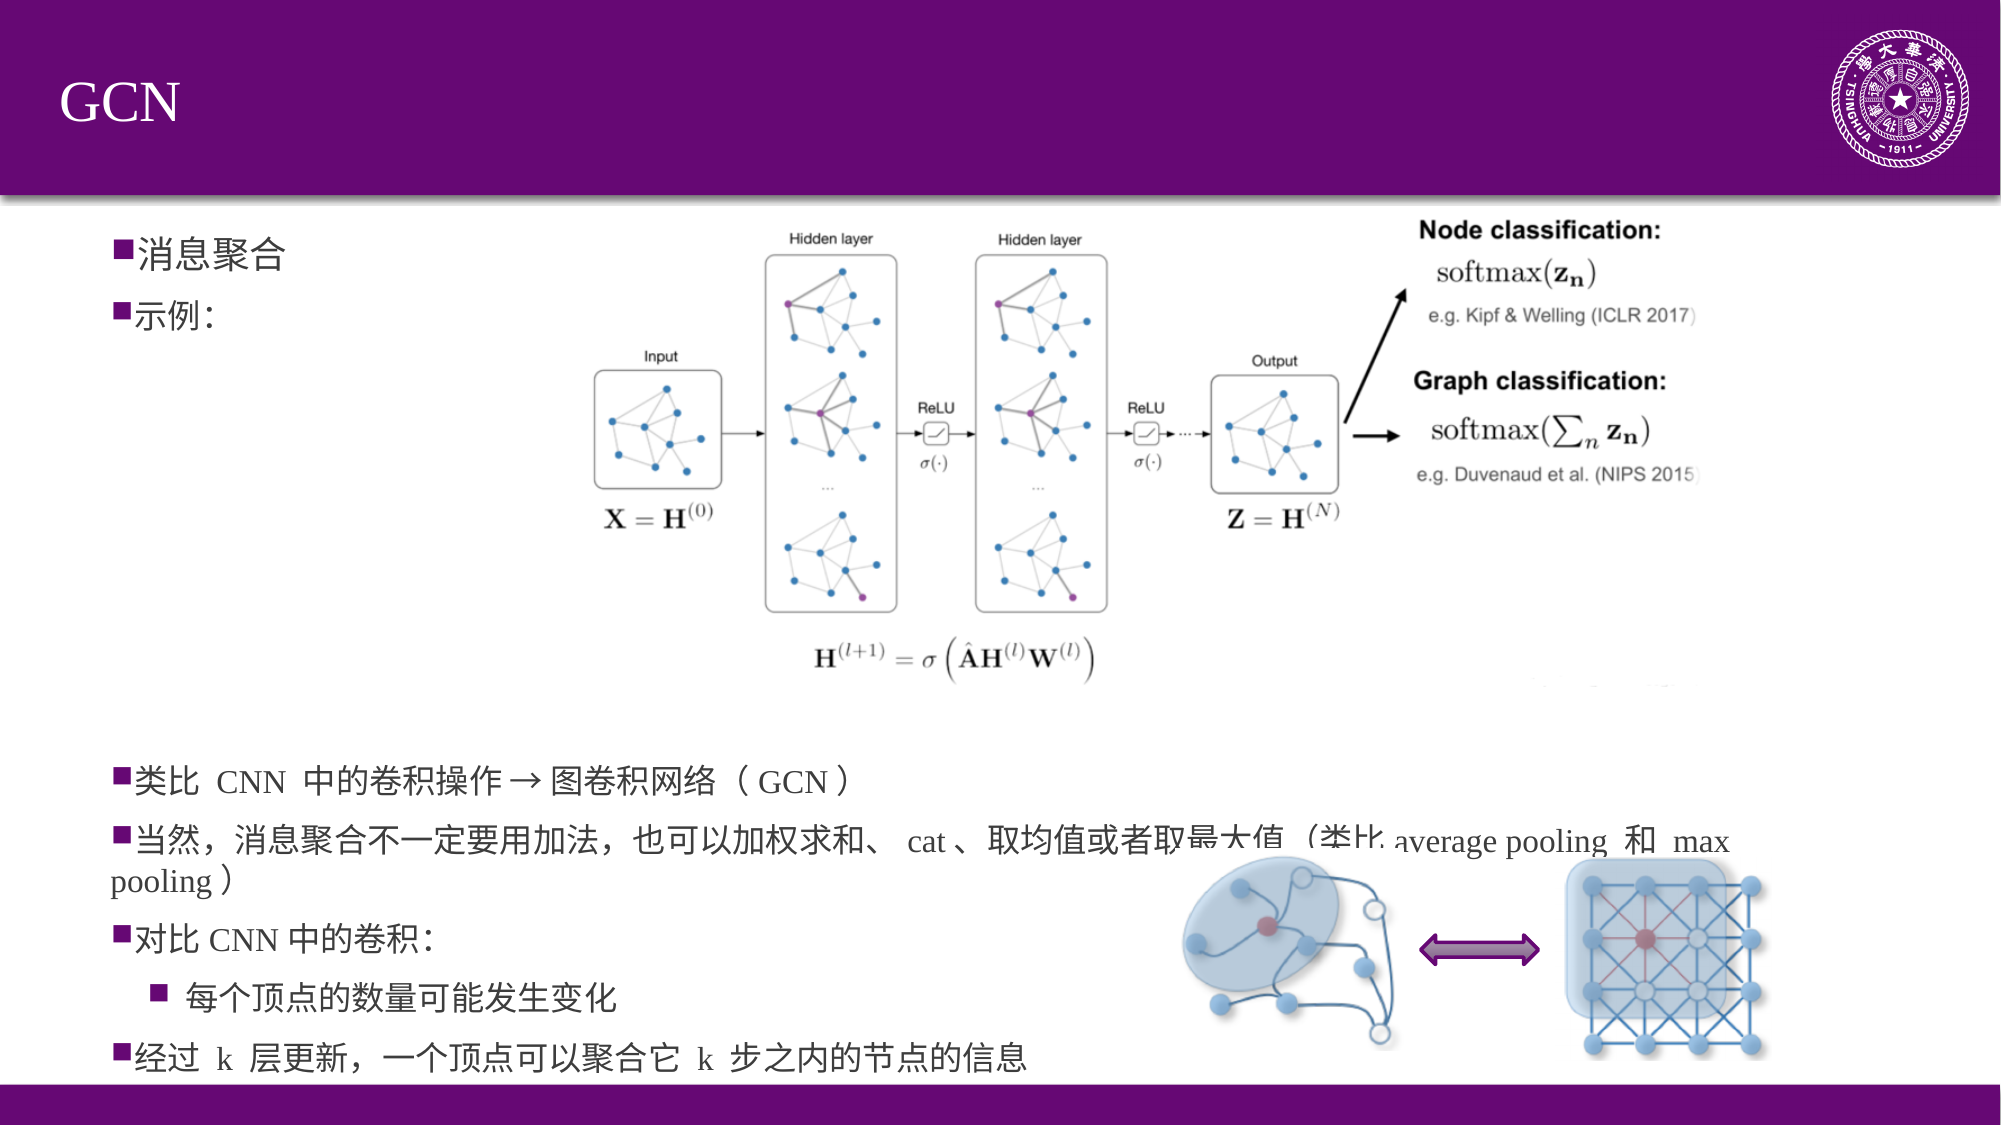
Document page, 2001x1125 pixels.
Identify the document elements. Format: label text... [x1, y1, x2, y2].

picture [1554, 856, 1773, 1062]
title GCN [44, 14, 1816, 181]
picture [1174, 848, 1405, 1052]
text_box [1419, 933, 1540, 967]
picture [574, 206, 1703, 688]
